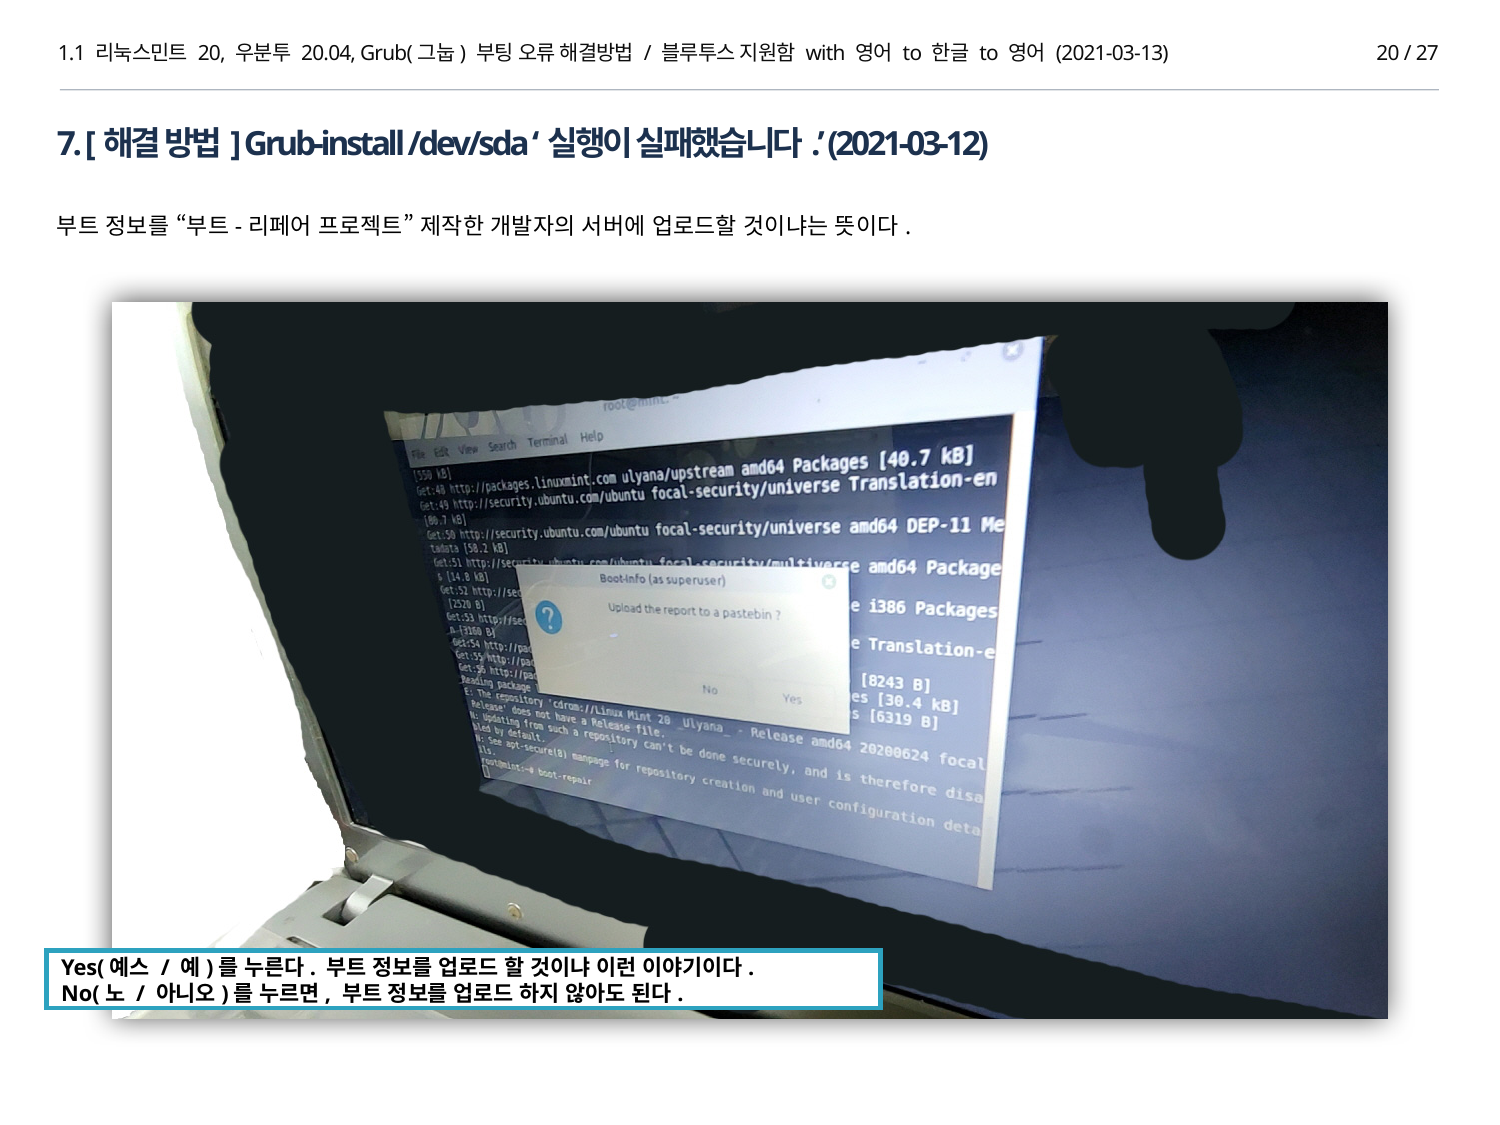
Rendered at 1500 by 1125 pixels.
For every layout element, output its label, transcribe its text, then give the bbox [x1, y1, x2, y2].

text_box 20 / 27 [1193, 31, 1454, 75]
picture [112, 301, 1388, 1020]
text_box 1.1 리눅스민트 20, 우분투 20.04, Grub(그눕) 부팅 오류 해결방법 / 블루투스 지원함 with 영어 to 한글 to 영어 (2021-03-13) [43, 32, 1193, 72]
text_box Yes(예스 / 예)를 누른다. 부트 정보를 업로드 할 것이냐 이런 이야기이다. No(노 / 아니오)를 누르면, 부트 정보를 업로드 하지 않아도 된다. [44, 948, 107, 1010]
text_box 부트 정보를 “부트-리페어 프로젝트” 제작한 개발자의 서버에 업로드할 것이냐는 뜻이다. [42, 185, 1432, 267]
text_box 7. [해결 방법] Grub-install /dev/sda ‘실행이 실패했습니다.’ (2021-03-12) [42, 114, 1439, 211]
